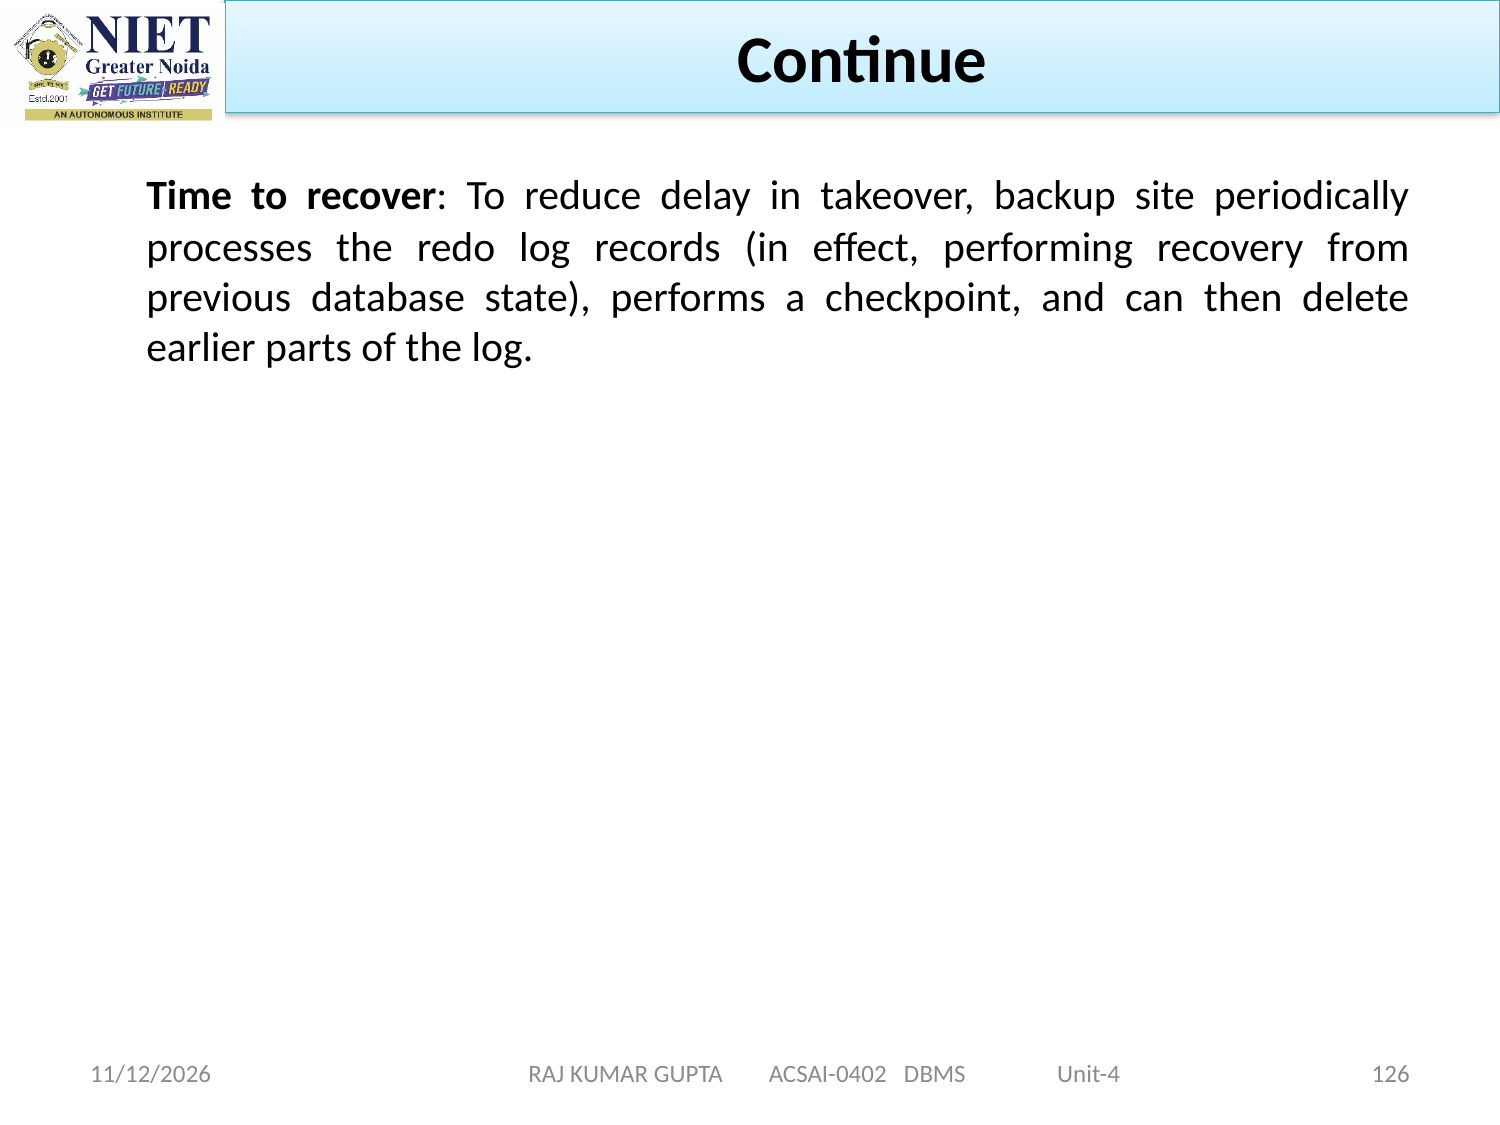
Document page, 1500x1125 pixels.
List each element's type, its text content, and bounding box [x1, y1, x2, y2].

slide_number 126 [1074, 1043, 1425, 1103]
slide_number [75, 1043, 412, 1103]
footer RAJ KUMAR GUPTA ACSAI-0402 DBMS Unit-4 [412, 1043, 1074, 1103]
picture [0, 2, 226, 131]
text_box Continue [224, 0, 1500, 113]
list Time to recover: To reduce delay in takeover, backup site periodically processes the redo log records (in effect, performing recovery from previous database state), performs a checkpoint, and can then delete earlier parts of the log. [75, 151, 1425, 1043]
